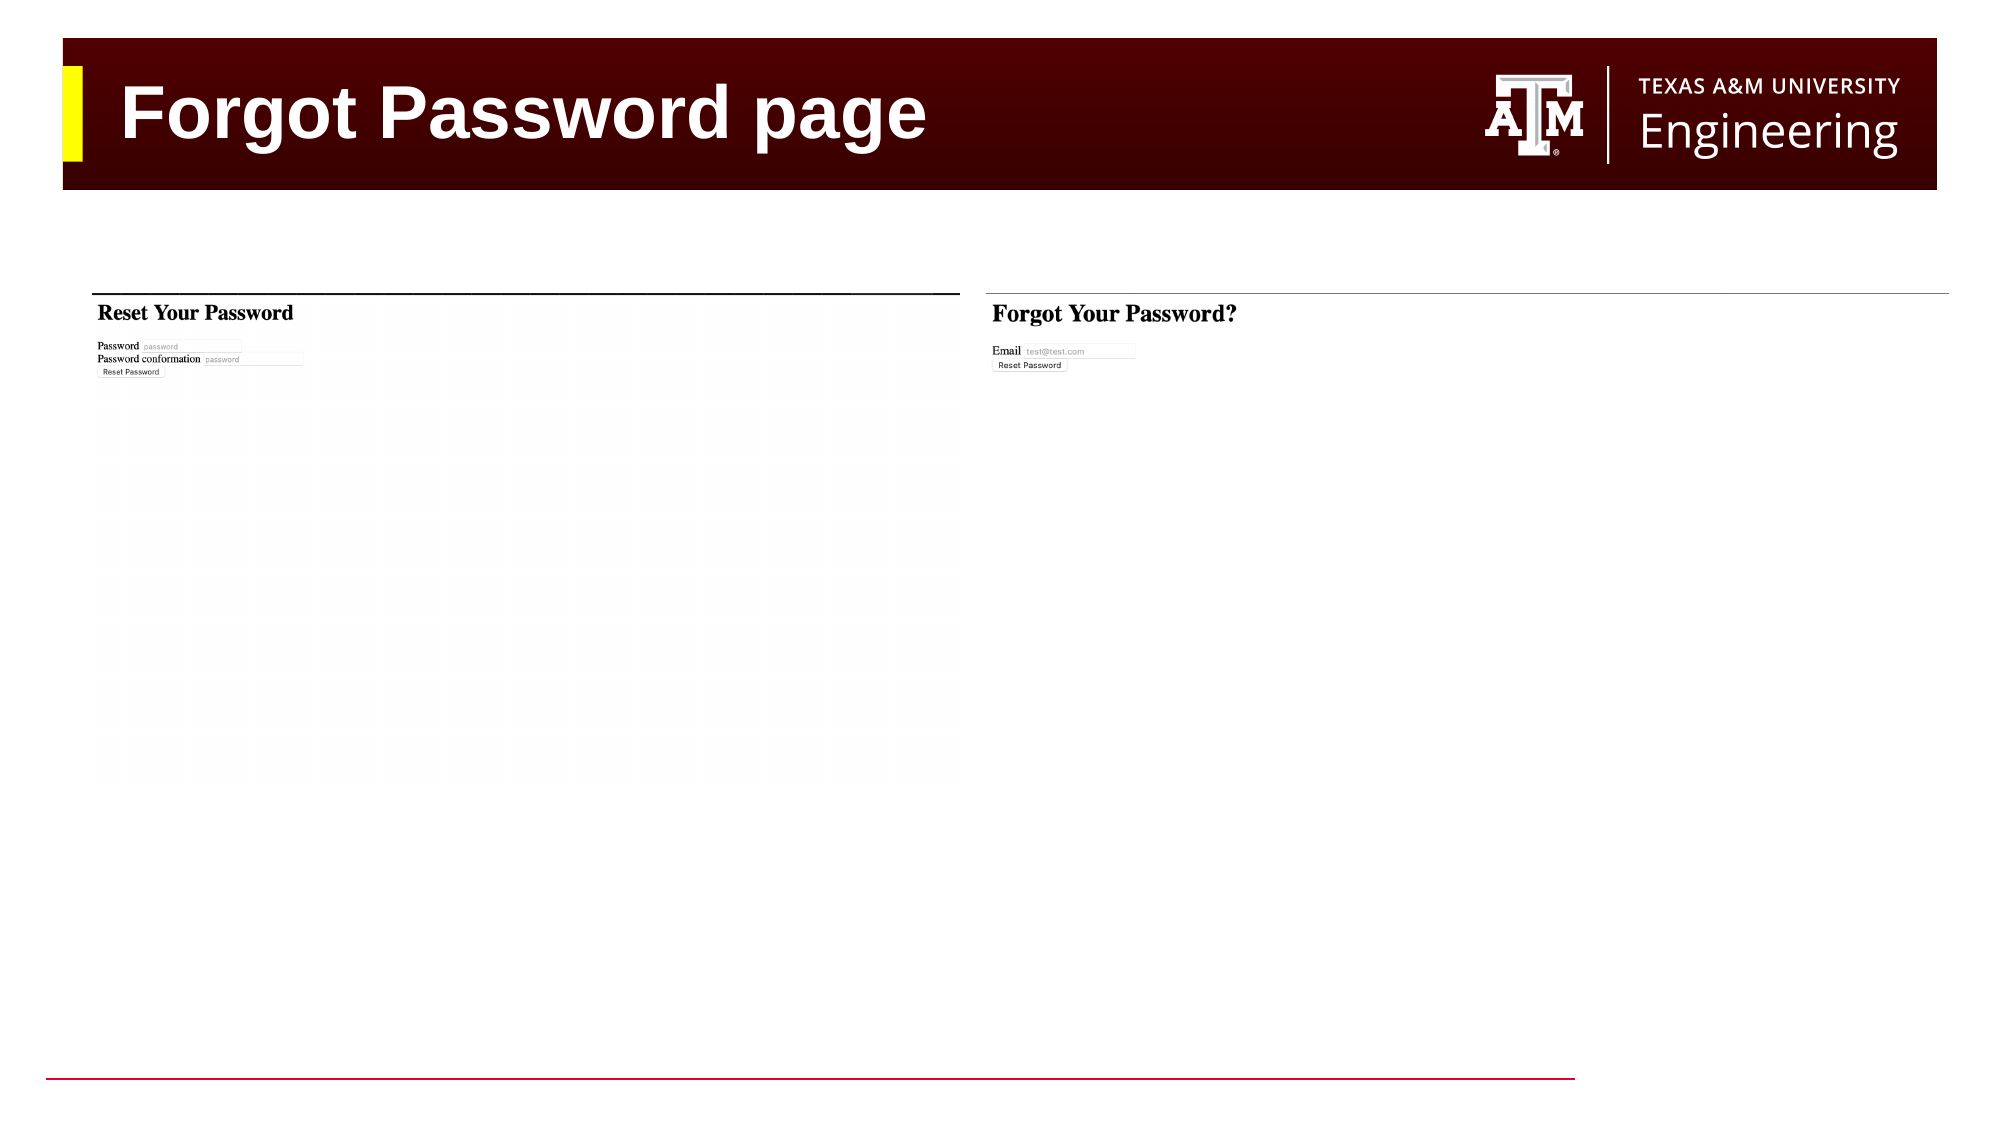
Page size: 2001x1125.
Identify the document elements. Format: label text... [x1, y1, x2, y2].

picture [1485, 66, 1900, 164]
picture [986, 293, 1950, 832]
picture [91, 293, 960, 784]
title Forgot Password page [105, 37, 1367, 189]
